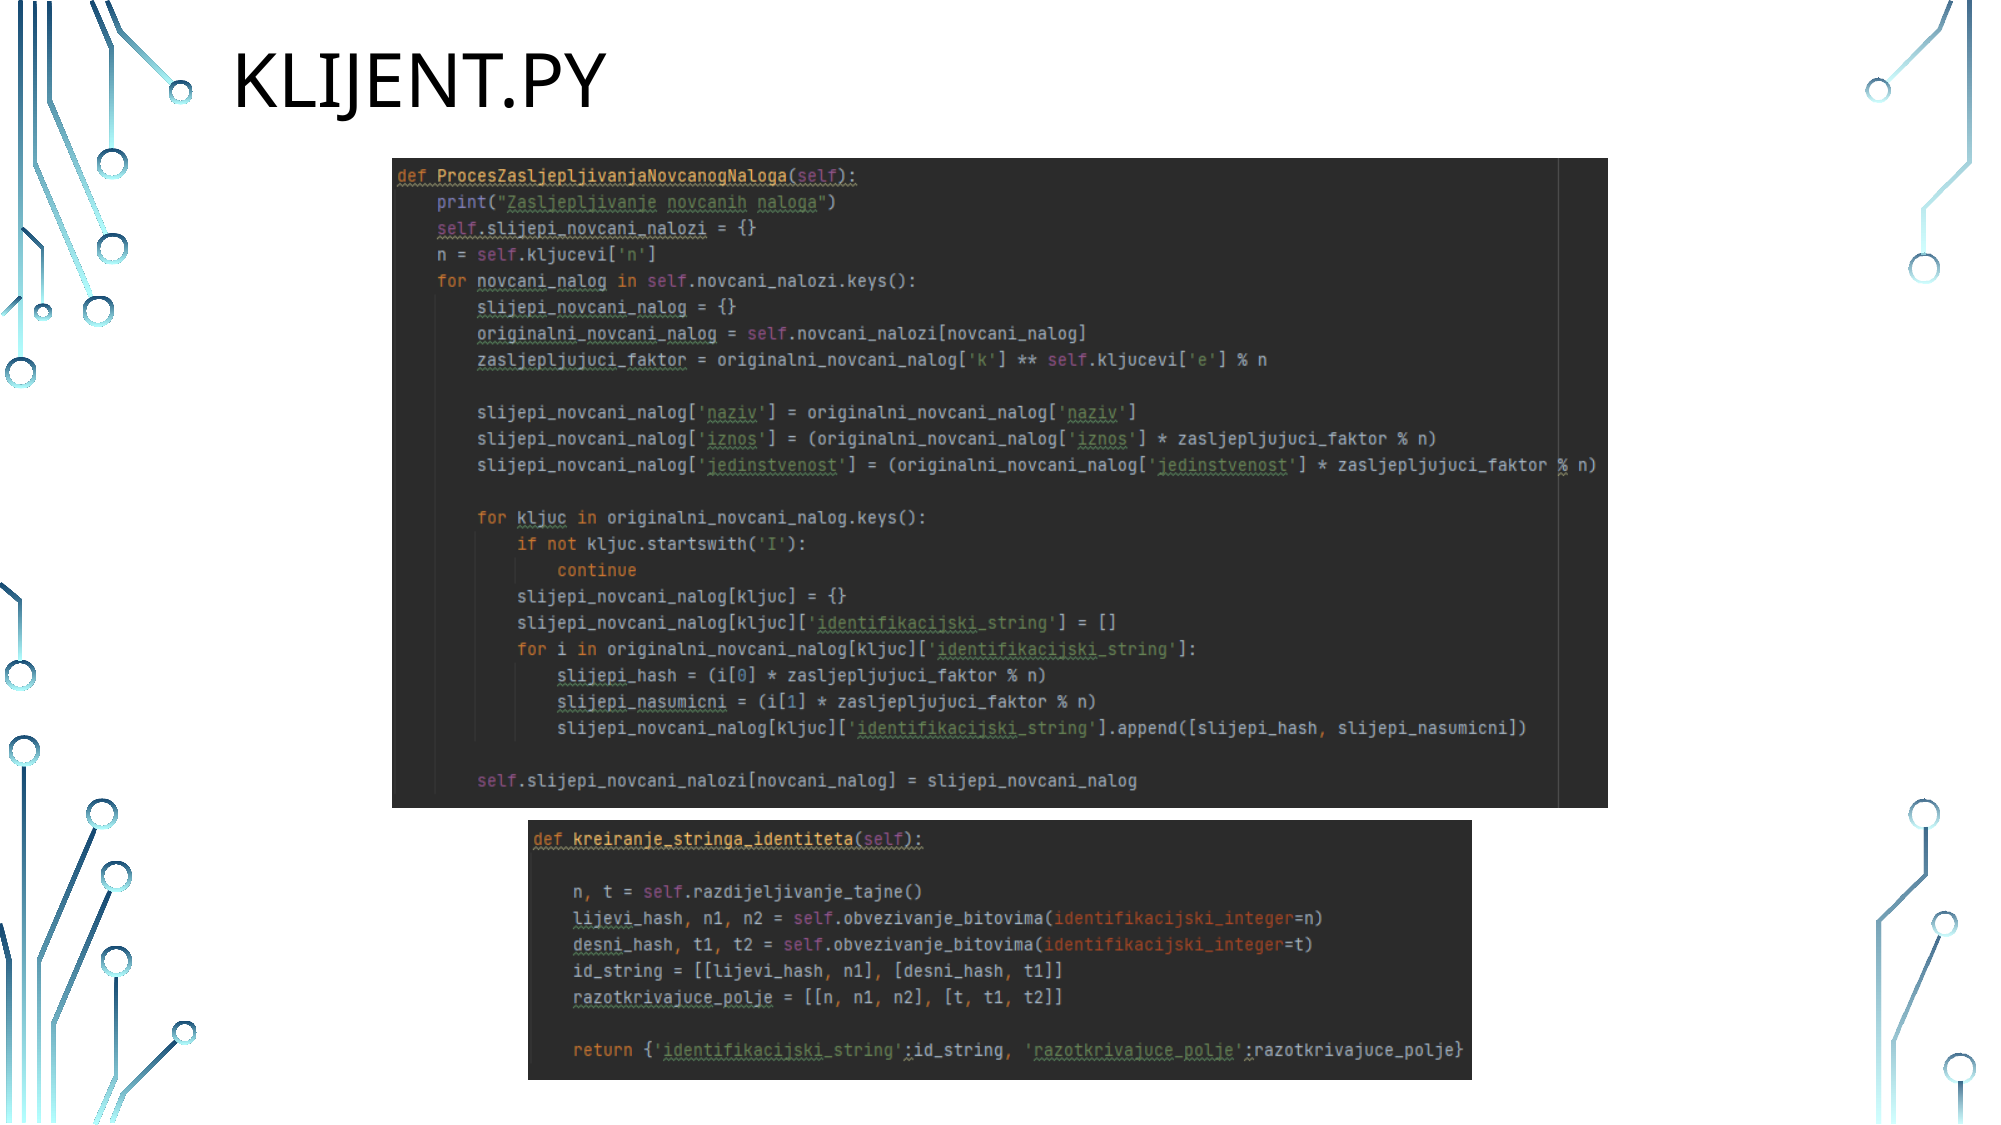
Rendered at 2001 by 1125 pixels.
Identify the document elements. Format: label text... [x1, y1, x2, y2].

picture [392, 158, 1608, 808]
picture [528, 820, 1472, 1080]
title KLIJENT.PY [216, 20, 1842, 145]
